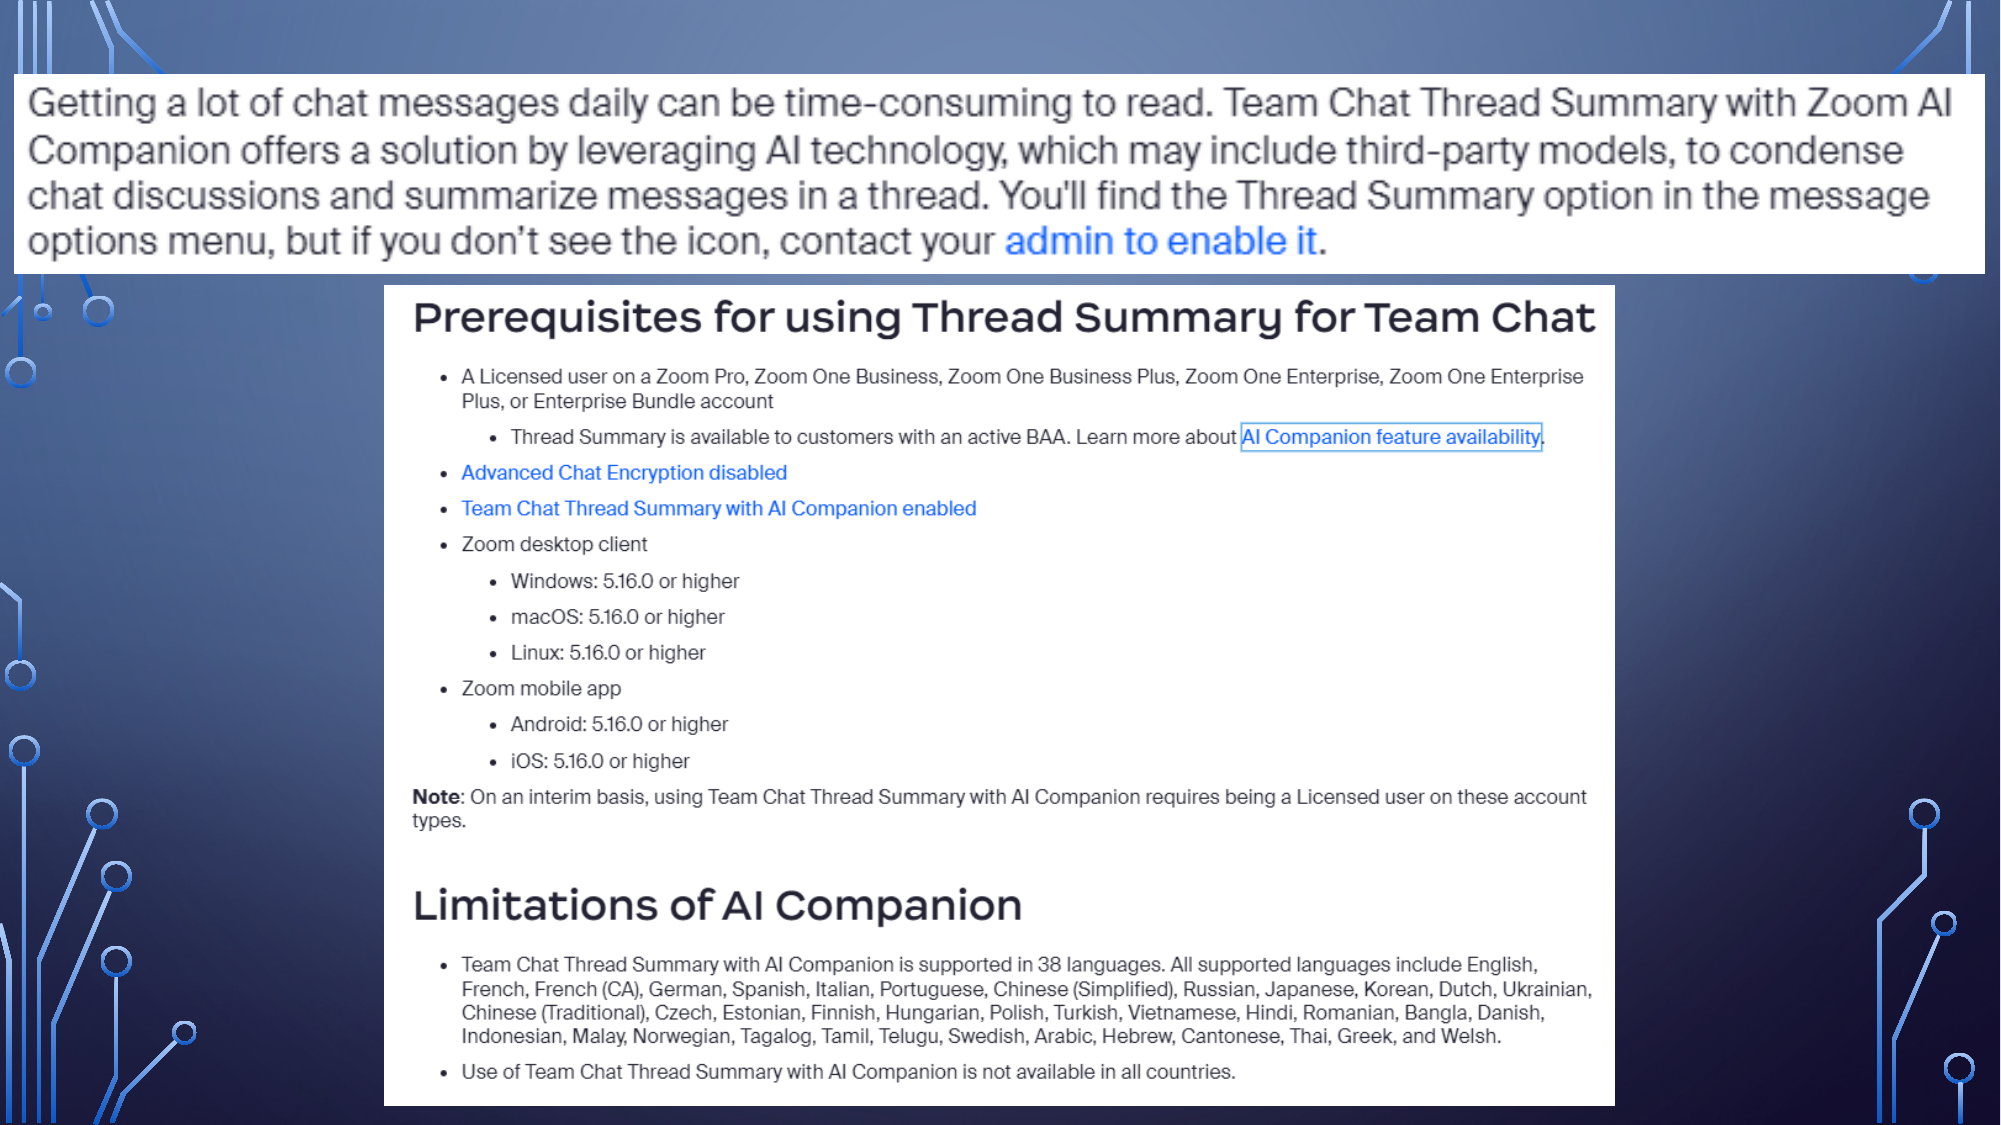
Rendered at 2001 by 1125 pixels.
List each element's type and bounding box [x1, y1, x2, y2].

picture [14, 74, 1986, 274]
picture [384, 284, 1616, 1107]
